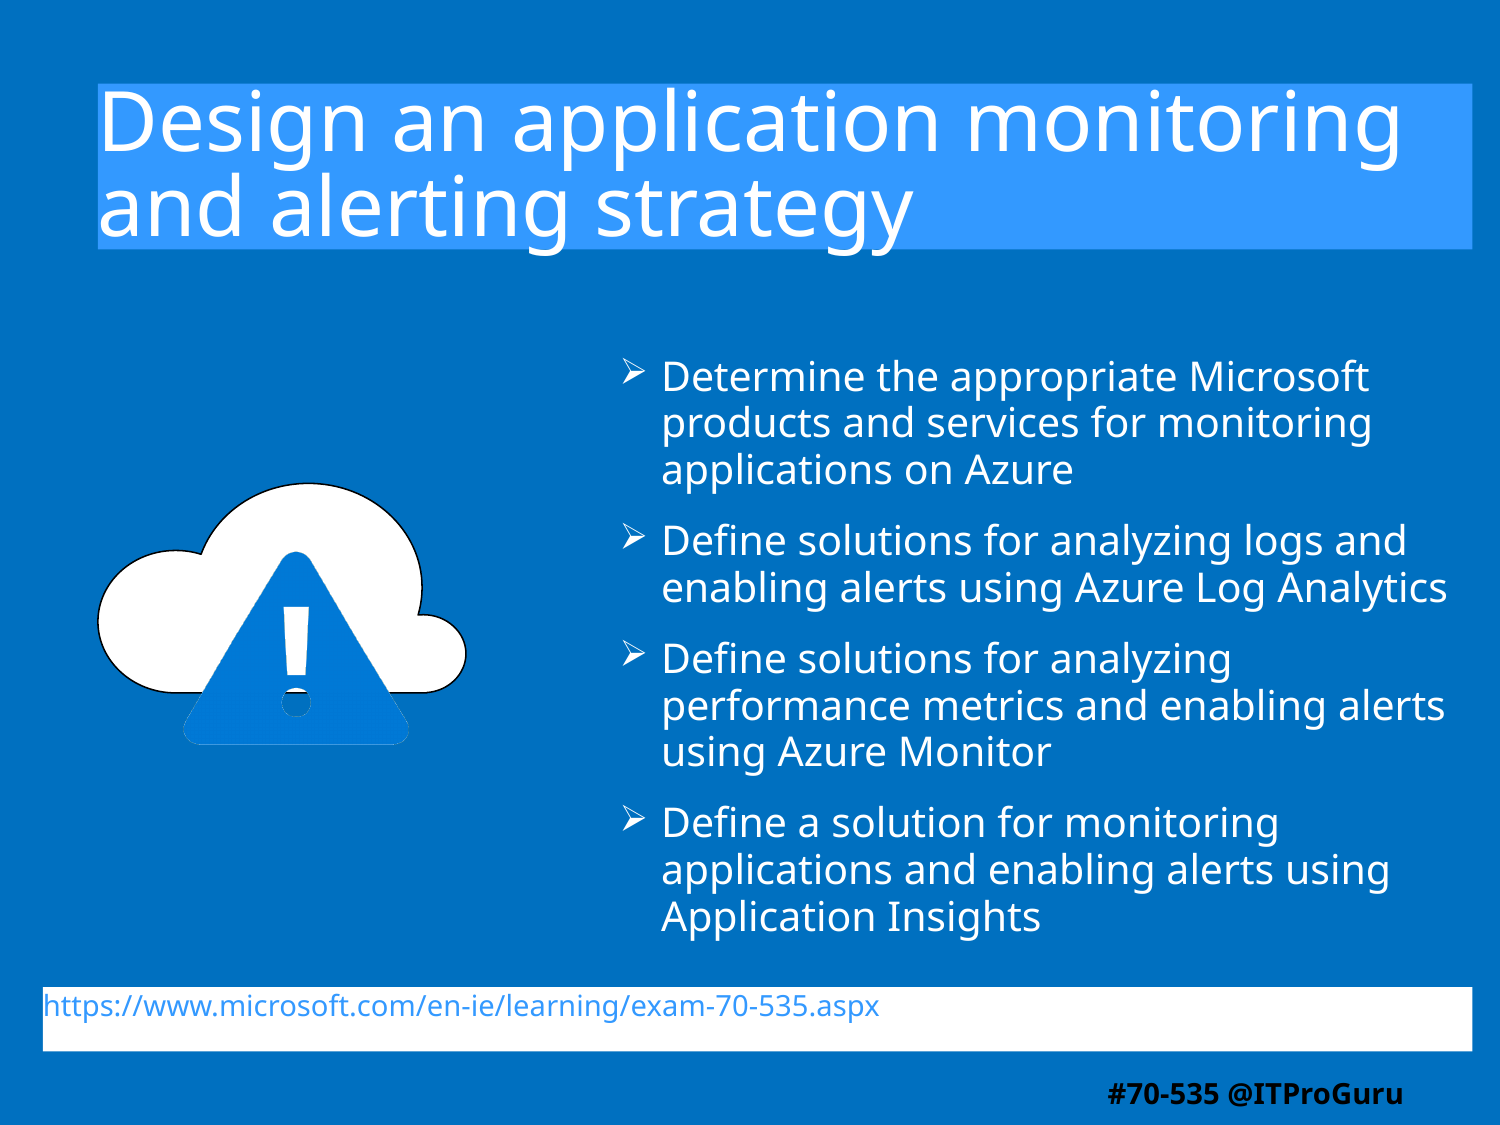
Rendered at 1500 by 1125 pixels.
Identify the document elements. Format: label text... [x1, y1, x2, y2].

text_box [211, 483, 407, 535]
subtitle Determine the appropriate Microsoft products and services for monitoring applications on Azure Define solutions for analyzing logs and enabling alerts using Azure Log Analytics Define solutions for analyzing performance metrics and enabling alerts using Azure Monitor Define a solution for monitoring applications and enabling alerts using Application Insights [604, 345, 1473, 958]
text_box [413, 546, 466, 693]
picture [183, 535, 409, 761]
title Design an application monitoring and alerting strategy [97, 83, 1473, 250]
list https://www.microsoft.com/en-ie/learning/exam-70-535.aspx [42, 986, 1473, 1052]
text_box [97, 550, 178, 693]
